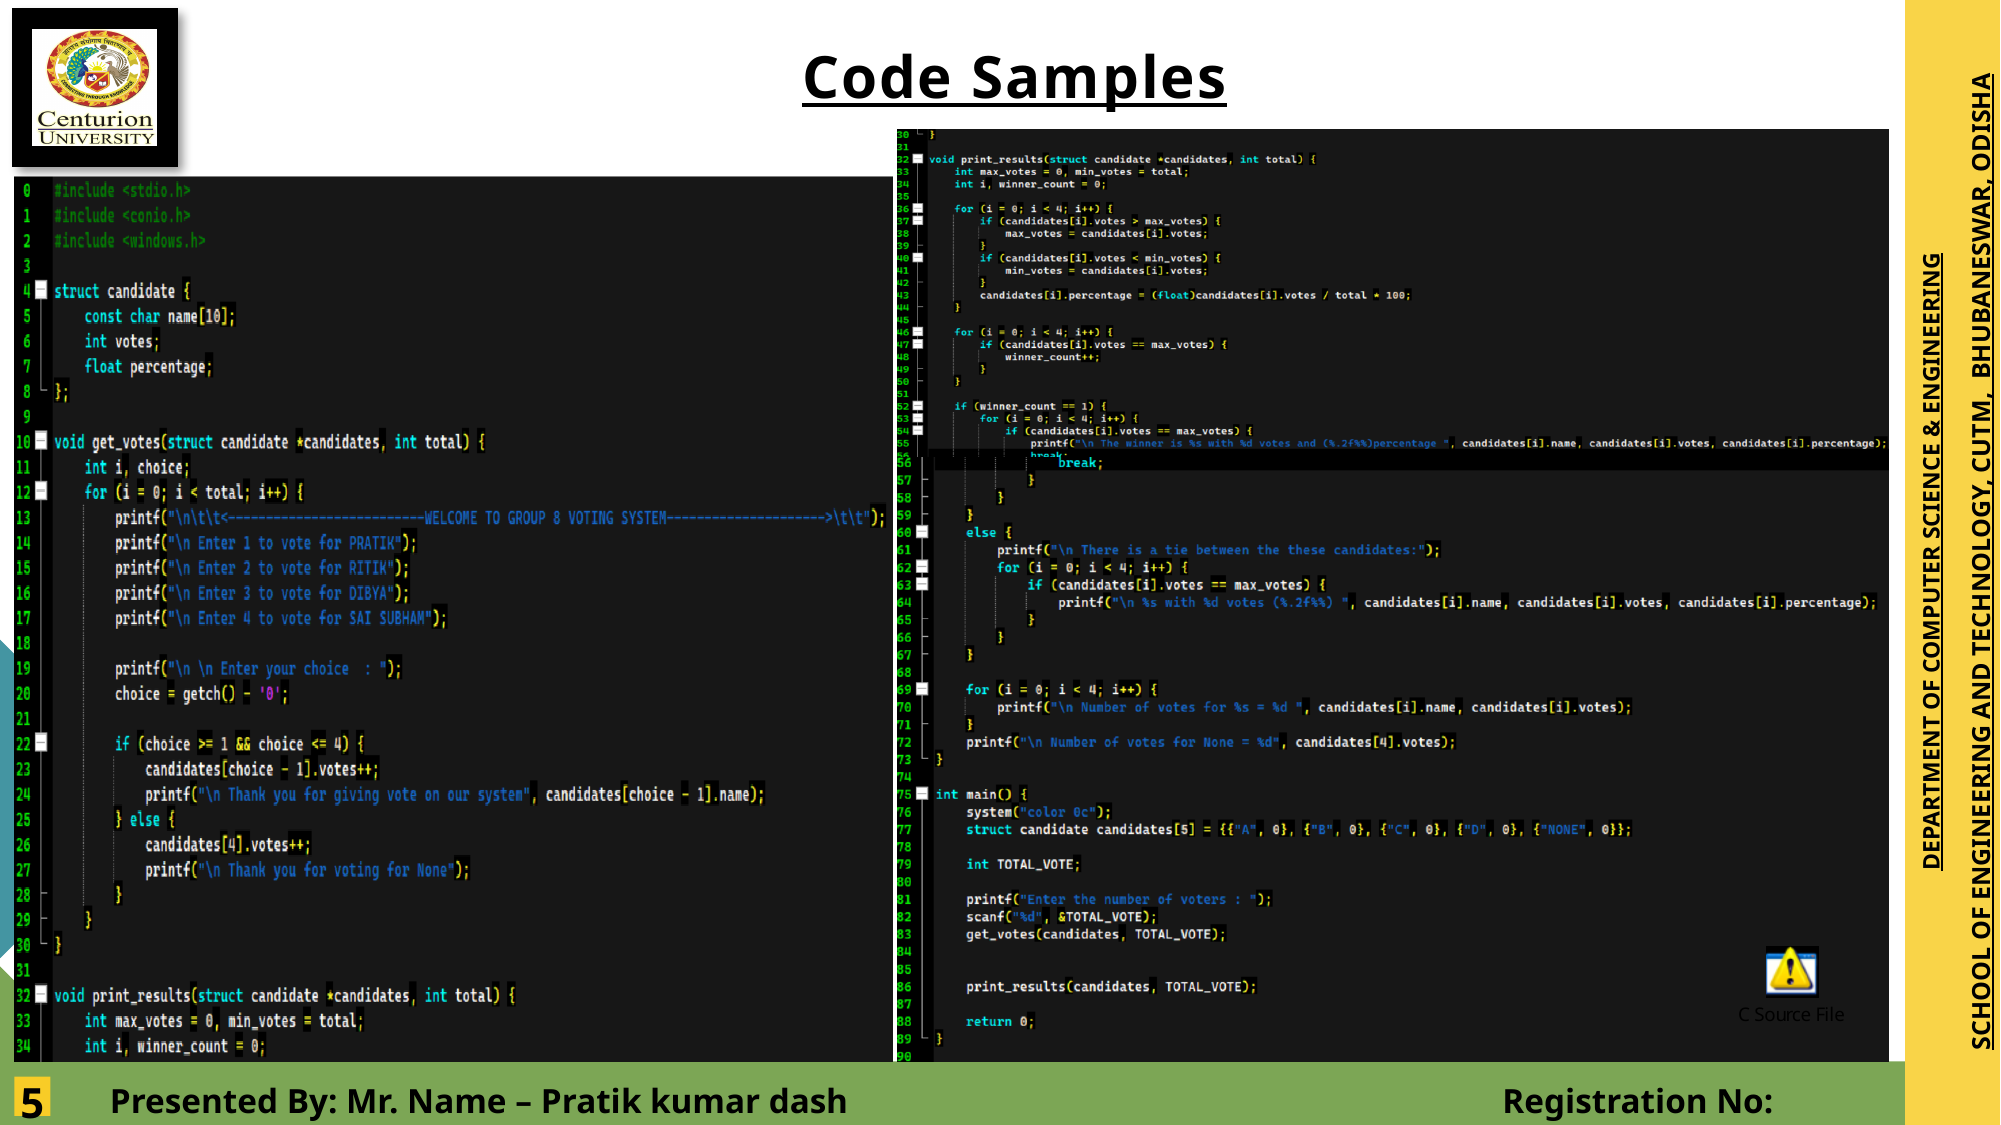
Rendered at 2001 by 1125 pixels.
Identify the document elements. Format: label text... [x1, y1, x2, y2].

title Code Samples [301, 10, 1728, 111]
picture [14, 176, 893, 1062]
slide_number 5 [14, 1076, 51, 1116]
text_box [1716, 946, 1867, 1077]
picture [32, 28, 158, 146]
text_box DEPARTMENT OF COMPUTER SCIENCE & ENGINEERING SCHOOL OF ENGINEERING AND TECHNOLOGY, CUTM, BHUBANESWAR, ODISHA [1905, 0, 2000, 1125]
picture [897, 129, 1889, 1062]
text_box Presented By: Mr. Name – Pratik kumar dash Registration No: 230301120095 [94, 1061, 1905, 1125]
